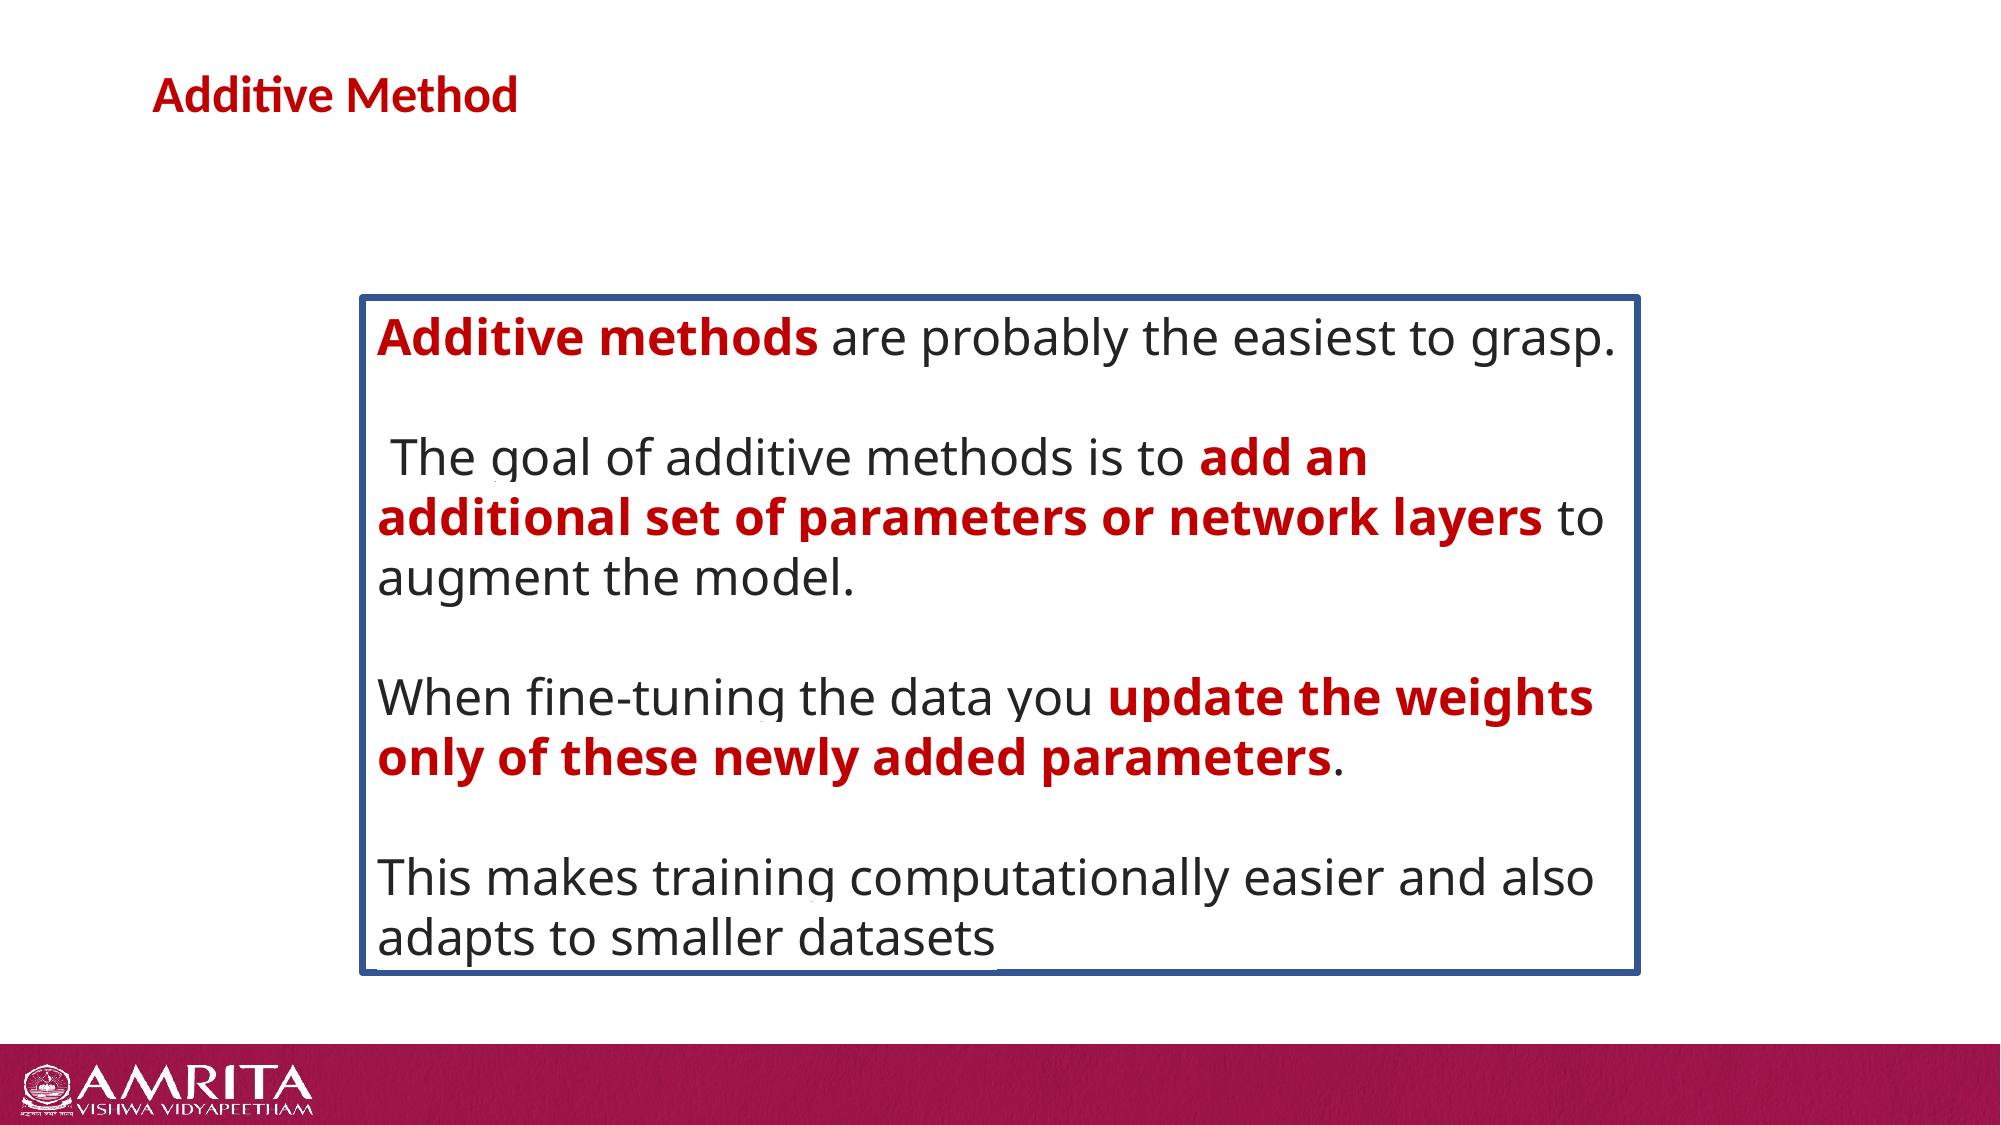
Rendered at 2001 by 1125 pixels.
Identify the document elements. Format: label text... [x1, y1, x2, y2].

picture [0, 1044, 2001, 1125]
text_box Additive methods are probably the easiest to grasp. The goal of additive methods is to add an additional set of parameters or network layers to augment the model. When fine-tuning the data you update the weights only of these newly added parameters. This makes training computationally easier and also adapts to smaller datasets [362, 297, 1638, 973]
title Additive Method [137, 59, 1863, 132]
